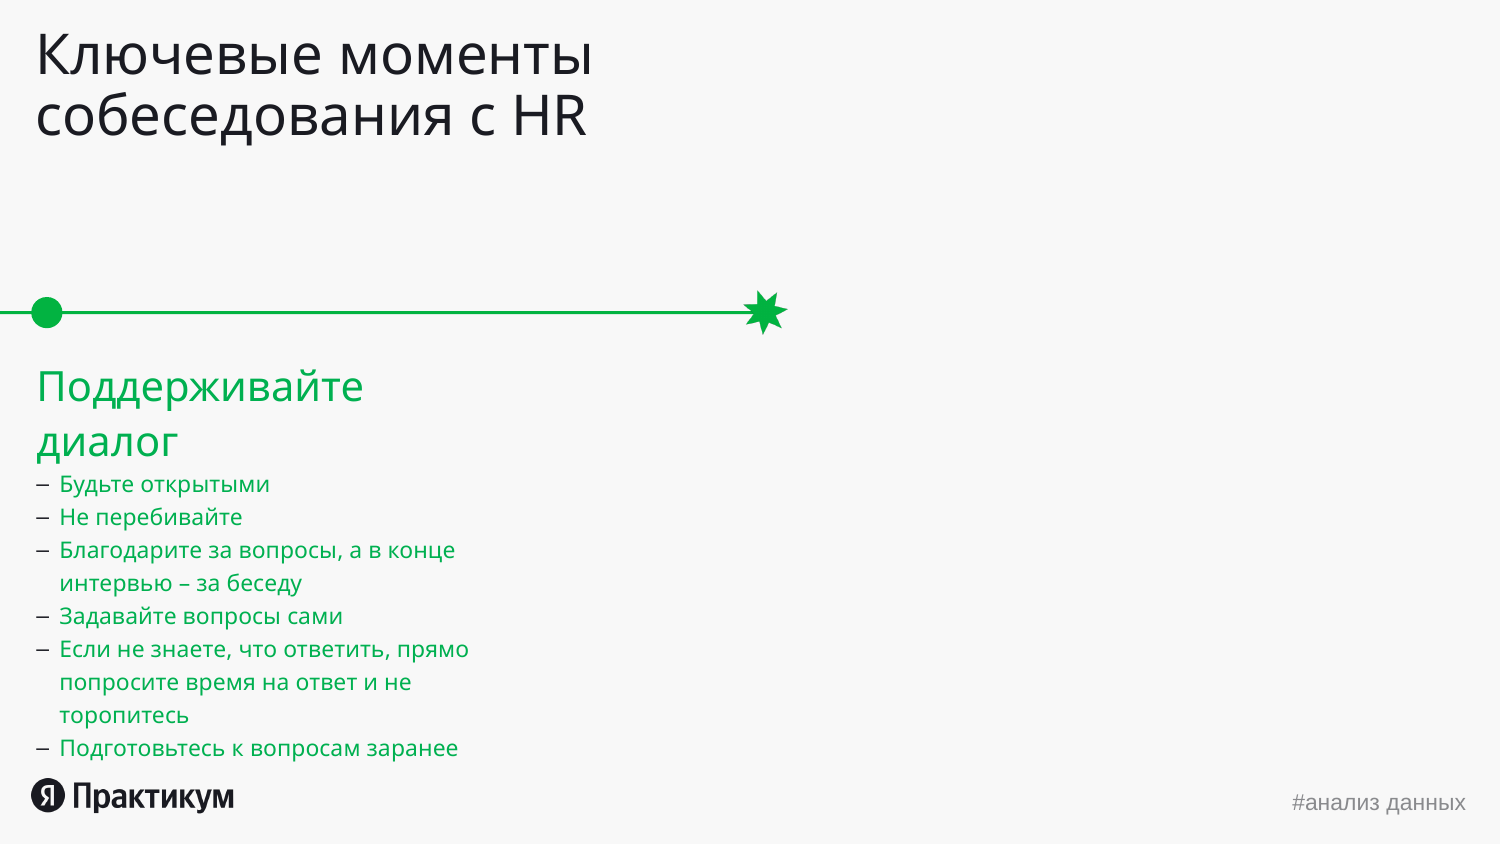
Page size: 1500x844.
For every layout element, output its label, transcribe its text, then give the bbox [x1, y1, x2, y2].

title Ключевые моменты собеседования с HR [29, 23, 929, 158]
picture [31, 795, 235, 814]
picture [743, 290, 788, 335]
text_box Поддерживайте диалог Будьте открытыми Не перебивайте Благодарите за вопросы, а в конце интервью – за беседу Задавайте вопросы сами Если не знаете, что ответить, прямо попросите время на ответ и не торопитесь Подготовьтесь к вопросам заранее [30, 351, 501, 795]
